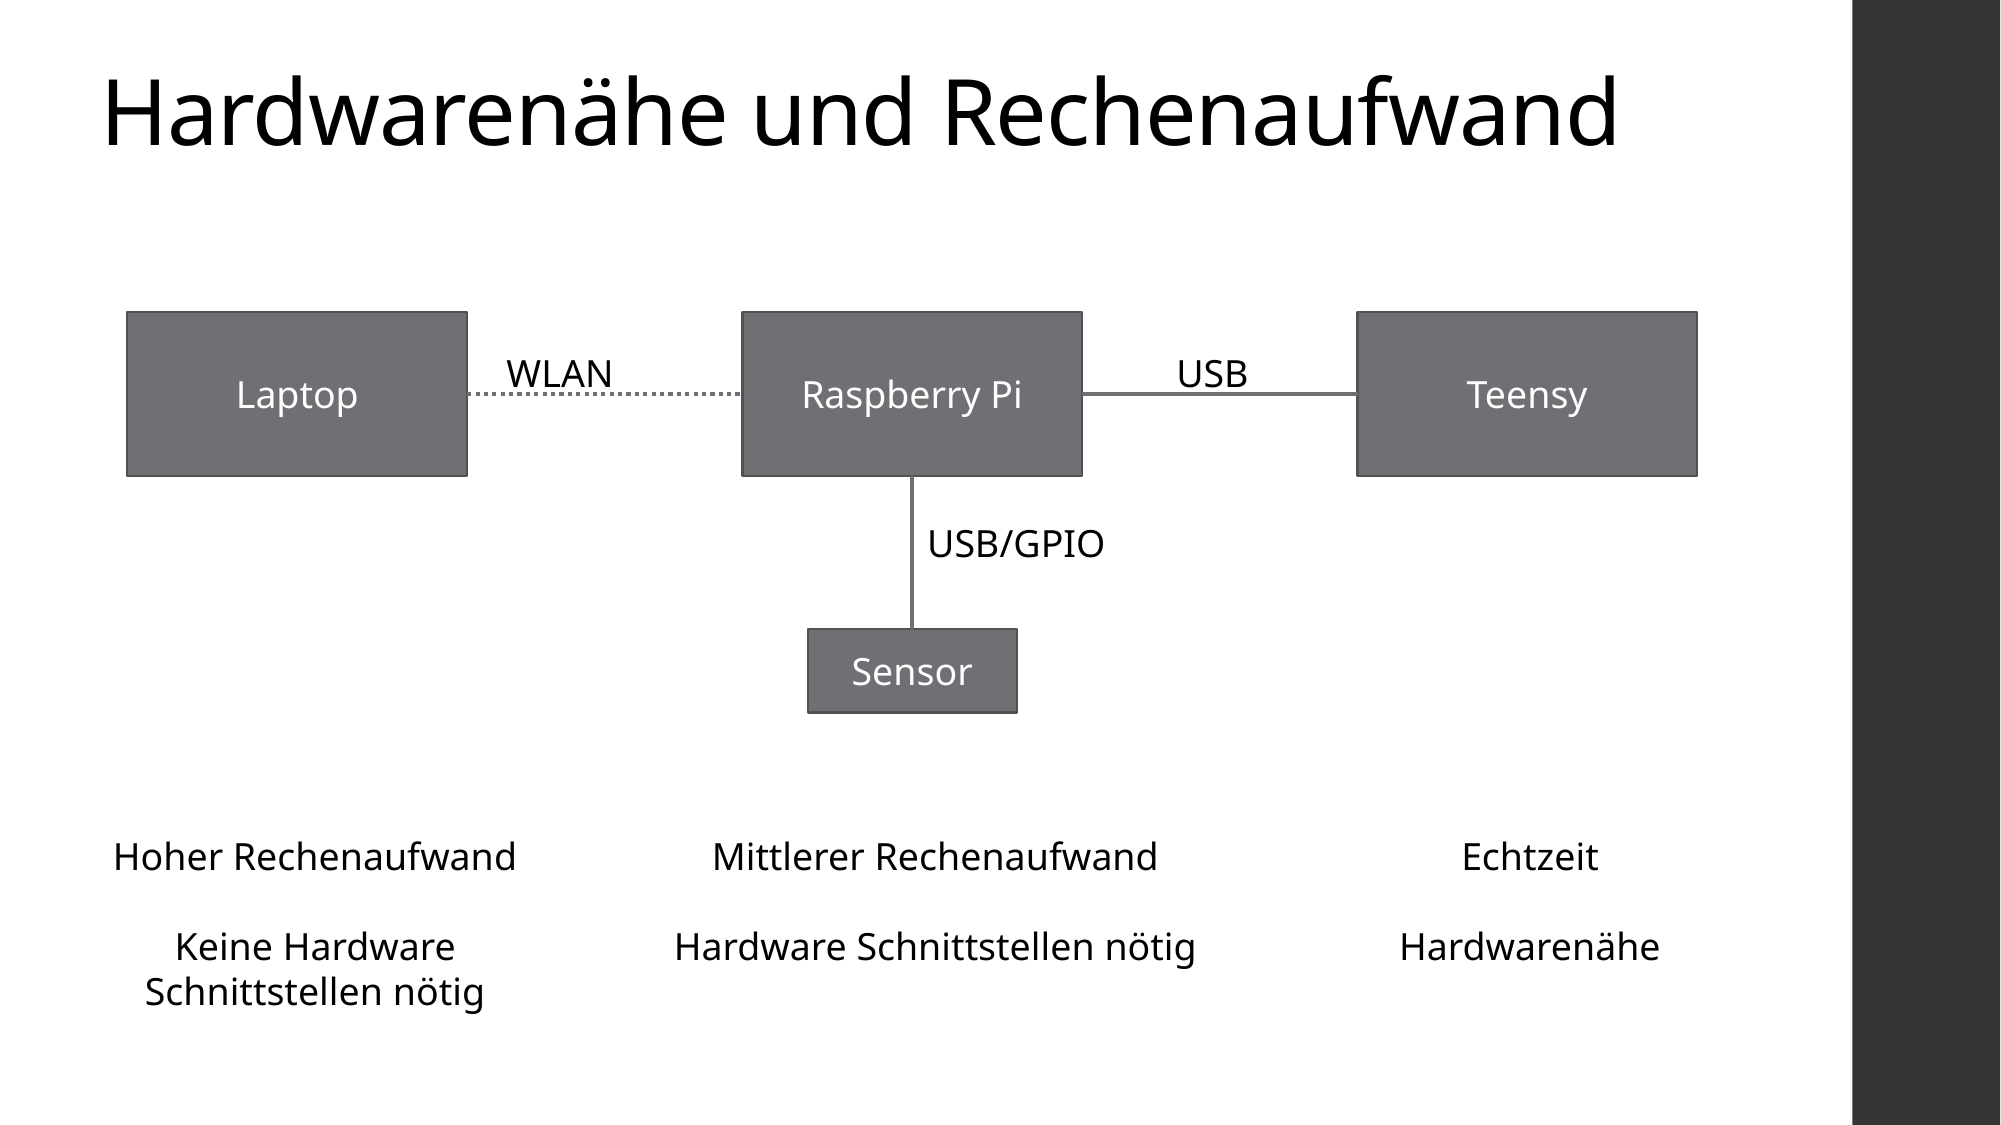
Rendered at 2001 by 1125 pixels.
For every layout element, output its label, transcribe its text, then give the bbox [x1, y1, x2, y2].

text_box Teensy [1356, 311, 1698, 477]
text_box Raspberry Pi [741, 311, 1083, 477]
text_box WLAN [491, 342, 734, 389]
title Hardwarenähe und Rechenaufwand [85, 45, 1676, 173]
text_box USB [1161, 342, 1341, 389]
text_box USB/GPIO [919, 512, 1155, 573]
text_box Hoher Rechenaufwand Keine Hardware Schnittstellen nötig [85, 825, 545, 1021]
text_box Mittlerer Rechenaufwand Hardware Schnittstellen nötig [648, 825, 1223, 976]
text_box Sensor [807, 628, 1018, 714]
text_box Echtzeit Hardwarenähe [1300, 825, 1760, 976]
text_box Laptop [126, 311, 468, 477]
